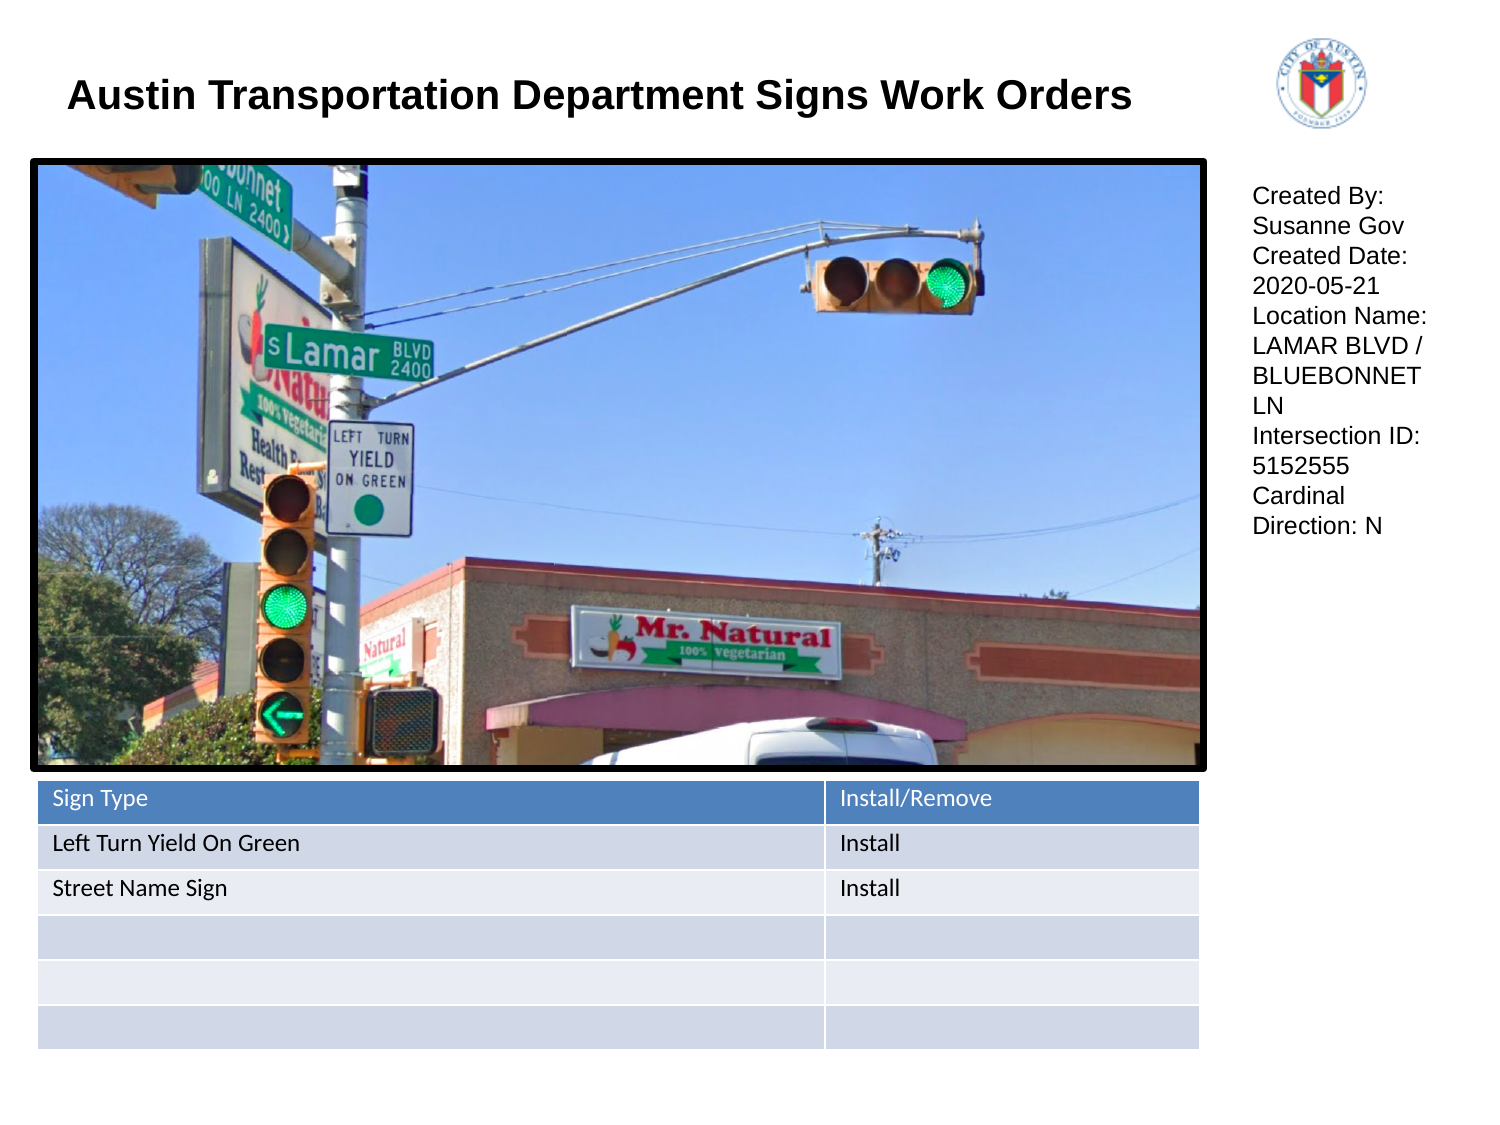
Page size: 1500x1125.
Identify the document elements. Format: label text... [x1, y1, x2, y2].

table_cell Install [826, 871, 1199, 914]
table_cell [38, 961, 824, 1004]
table_cell [826, 916, 1199, 959]
table_cell Street Name Sign [38, 871, 824, 914]
table_cell [826, 1006, 1199, 1049]
table_cell [38, 916, 824, 959]
text_box Created By: Susanne Gov Created Date: 2020-05-21 Location Name: LAMAR BLVD / BLUEBONNET LN Intersection ID: 5152555 Cardinal Direction: N [1237, 172, 1463, 547]
table_cell Left Turn Yield On Green [38, 826, 824, 869]
table_header Sign Type [38, 781, 824, 824]
table_header Install/Remove [826, 781, 1199, 824]
picture [1274, 37, 1369, 132]
table_cell Install [826, 826, 1199, 869]
table_cell [38, 1006, 824, 1049]
picture [37, 164, 1201, 766]
text_box Austin Transportation Department Signs Work Orders [51, 60, 1149, 125]
table_cell [826, 961, 1199, 1004]
